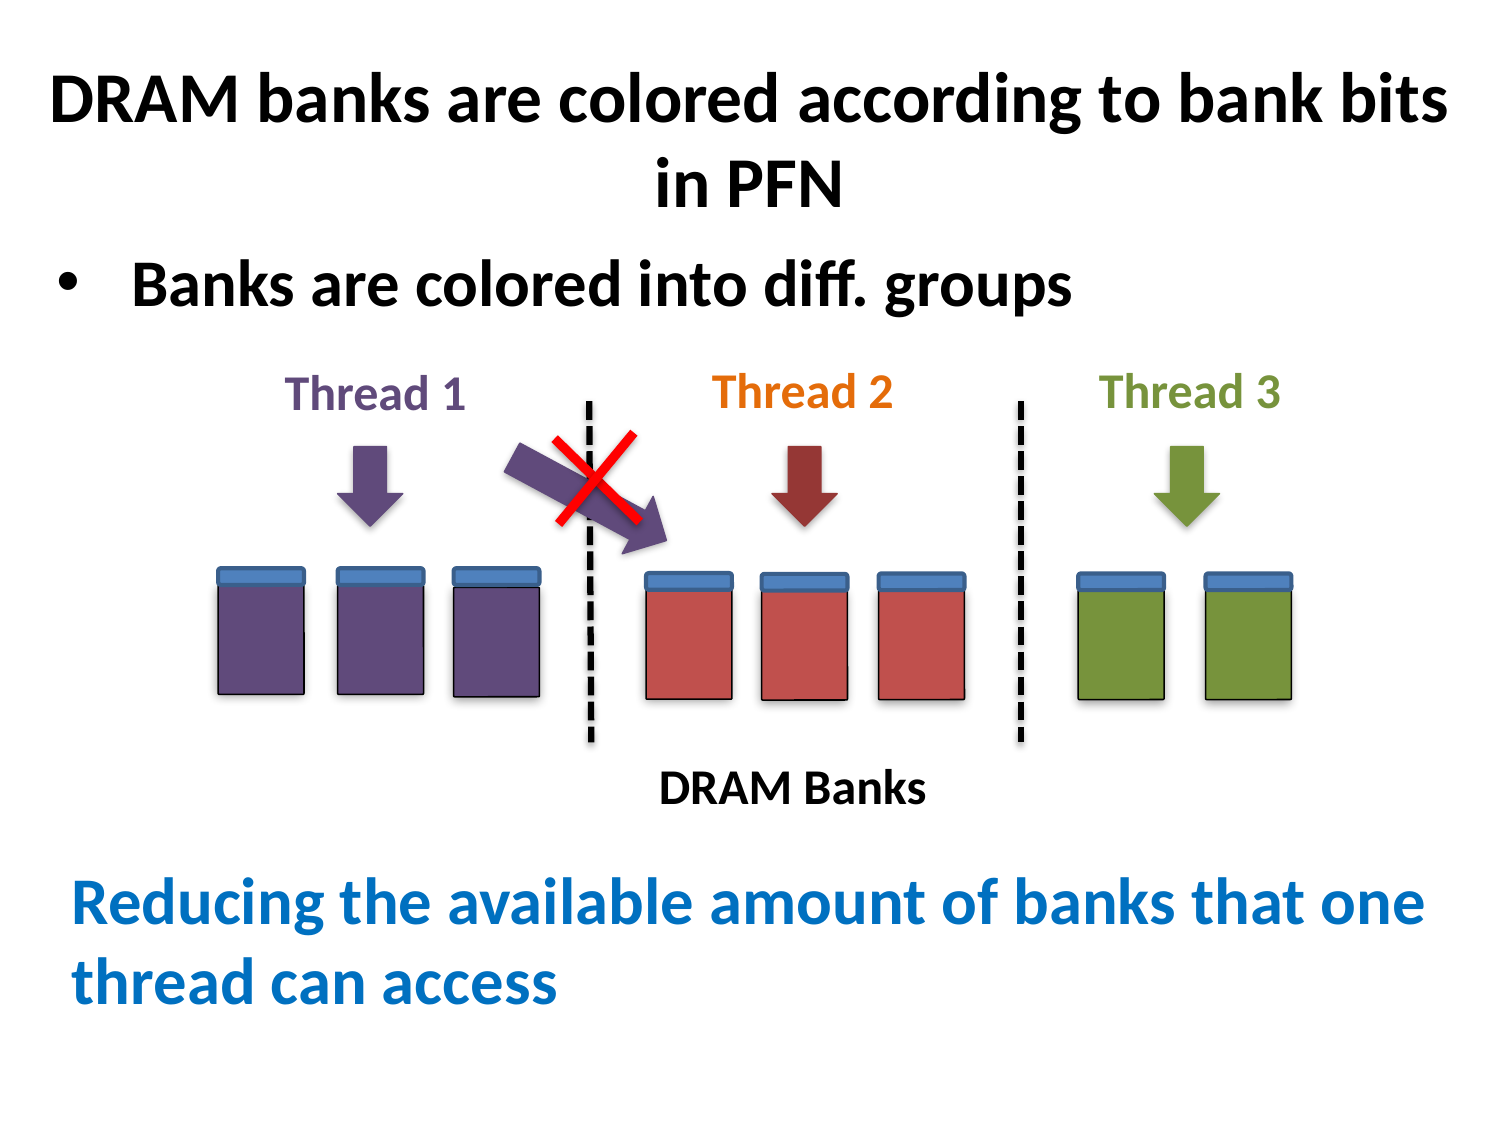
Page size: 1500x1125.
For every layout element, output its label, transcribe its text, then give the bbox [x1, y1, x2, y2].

text_box [503, 442, 549, 497]
text_box [1203, 571, 1294, 593]
text_box [335, 566, 426, 588]
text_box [558, 432, 635, 525]
text_box [337, 587, 424, 695]
text_box [761, 593, 848, 701]
text_box Thread 2 [697, 350, 997, 426]
text_box [216, 566, 307, 588]
text_box Reducing the available amount of banks that one thread can access [56, 850, 1500, 1025]
text_box [453, 587, 540, 697]
text_box [1153, 445, 1221, 527]
text_box Thread 3 [1084, 350, 1329, 426]
text_box [1076, 571, 1167, 593]
text_box [451, 566, 542, 588]
text_box Thread 1 [269, 352, 505, 428]
text_box DRAM Banks [643, 747, 973, 823]
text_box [588, 400, 592, 431]
text_box [218, 587, 305, 695]
text_box [616, 495, 668, 555]
text_box Banks are colored into diff. groups [41, 232, 1468, 328]
text_box [1078, 592, 1165, 700]
text_box [759, 571, 850, 593]
text_box [336, 445, 404, 527]
text_box [876, 571, 967, 593]
text_box [646, 592, 732, 700]
text_box DRAM banks are colored according to bank bits in PFN [0, 42, 1500, 230]
text_box [643, 570, 735, 592]
text_box [1205, 592, 1292, 700]
text_box [771, 445, 838, 527]
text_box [588, 533, 592, 743]
text_box [878, 592, 965, 700]
